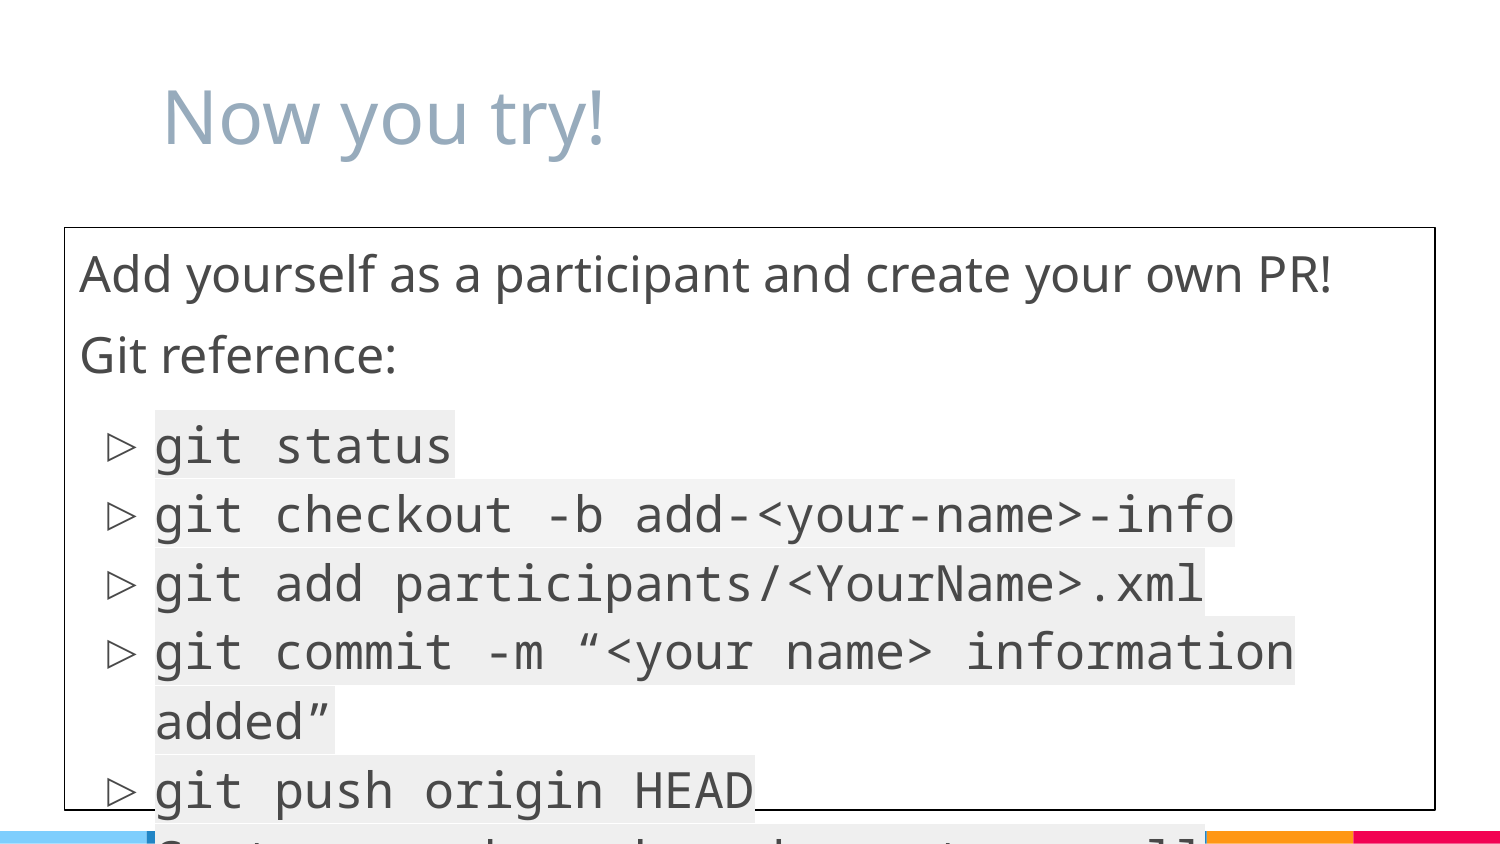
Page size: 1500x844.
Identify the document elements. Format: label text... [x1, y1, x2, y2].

title Now you try! [146, 33, 1207, 175]
list Add yourself as a participant and create your own PR! Git reference: git status git checkout -b add-<your-name>-info git add participants/<YourName>.xml git commit -m “<your name> information added” git push origin HEAD Go to your branch and create a pull request [64, 227, 1436, 811]
